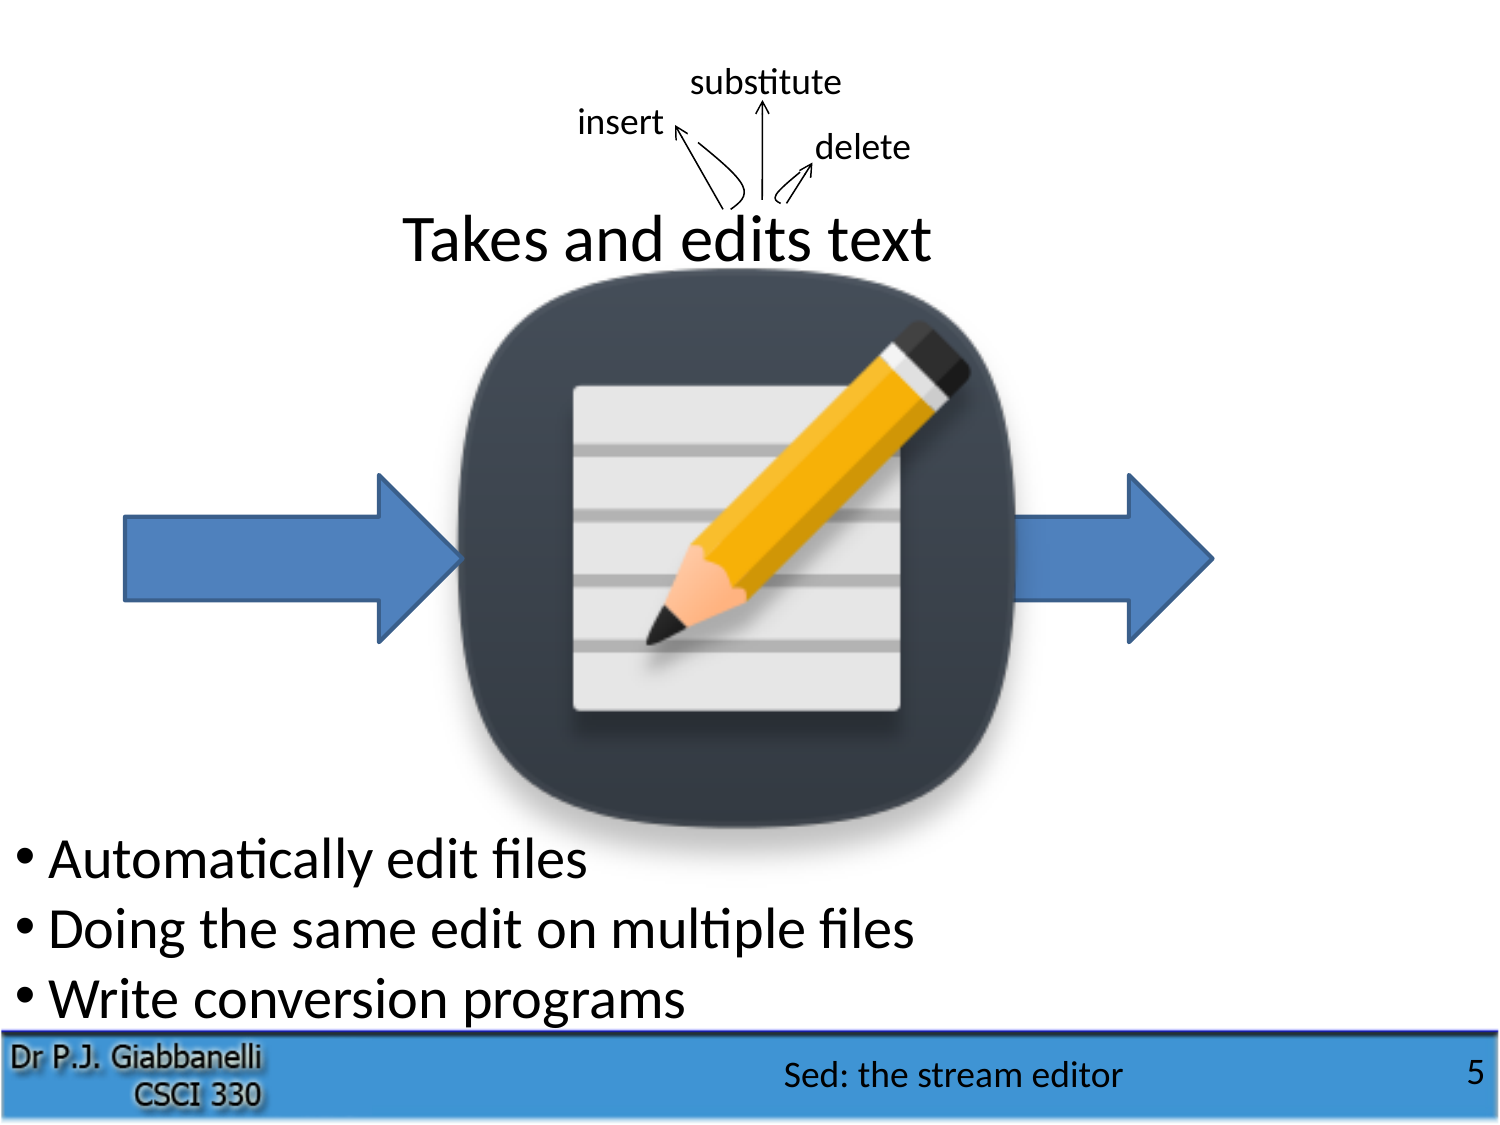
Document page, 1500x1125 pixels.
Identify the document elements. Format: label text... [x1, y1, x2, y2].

text_box Automatically edit files Doing the same edit on multiple files Write conversion programs [0, 812, 963, 1025]
text_box Takes and edits text [387, 187, 1138, 283]
text_box [774, 175, 796, 205]
text_box [122, 473, 419, 645]
text_box insert [562, 89, 763, 150]
text_box delete [800, 114, 1000, 175]
text_box [701, 150, 746, 210]
text_box substitute [675, 49, 875, 110]
picture [0, 1026, 1500, 1125]
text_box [674, 124, 699, 143]
text_box [1054, 473, 1215, 645]
picture [424, 262, 1051, 888]
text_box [799, 162, 813, 173]
